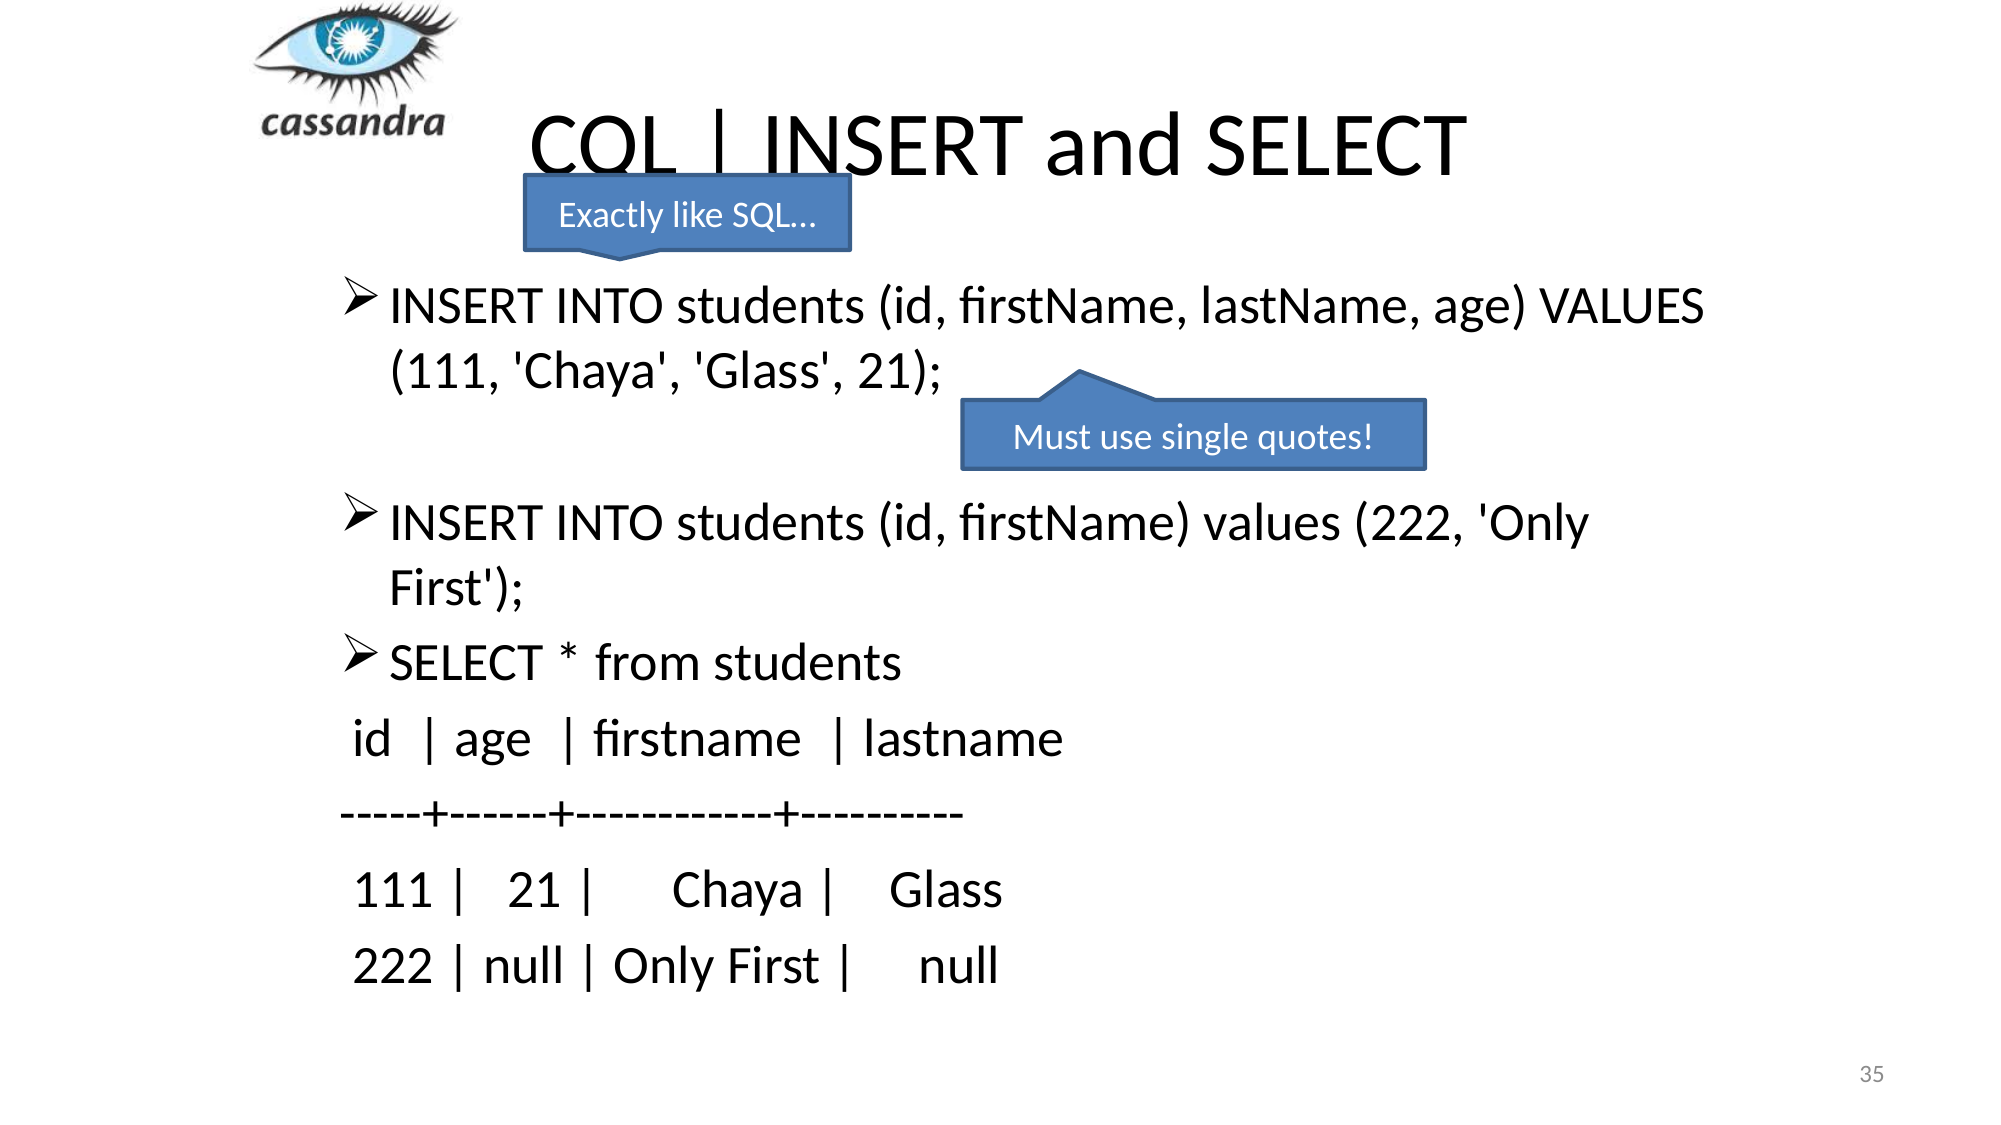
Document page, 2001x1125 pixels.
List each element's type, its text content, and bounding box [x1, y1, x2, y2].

slide_number 35 [1433, 1042, 1900, 1103]
title CQL | INSERT and SELECT [99, 45, 1900, 233]
list INSERT INTO students (id, firstName, lastName, age) VALUES (111, 'Chaya', 'Glass', 21); INSERT INTO students (id, firstName) values (222, 'Only First'); SELECT * from students id | age | firstname | lastname -----+------+------------+---------- 111 | 21 | Chaya | Glass 222 | null | Only First | null [324, 262, 1725, 1005]
picture [249, 0, 463, 139]
text_box Exactly like SQL… [522, 172, 853, 262]
text_box Must use single quotes! [960, 369, 1428, 471]
